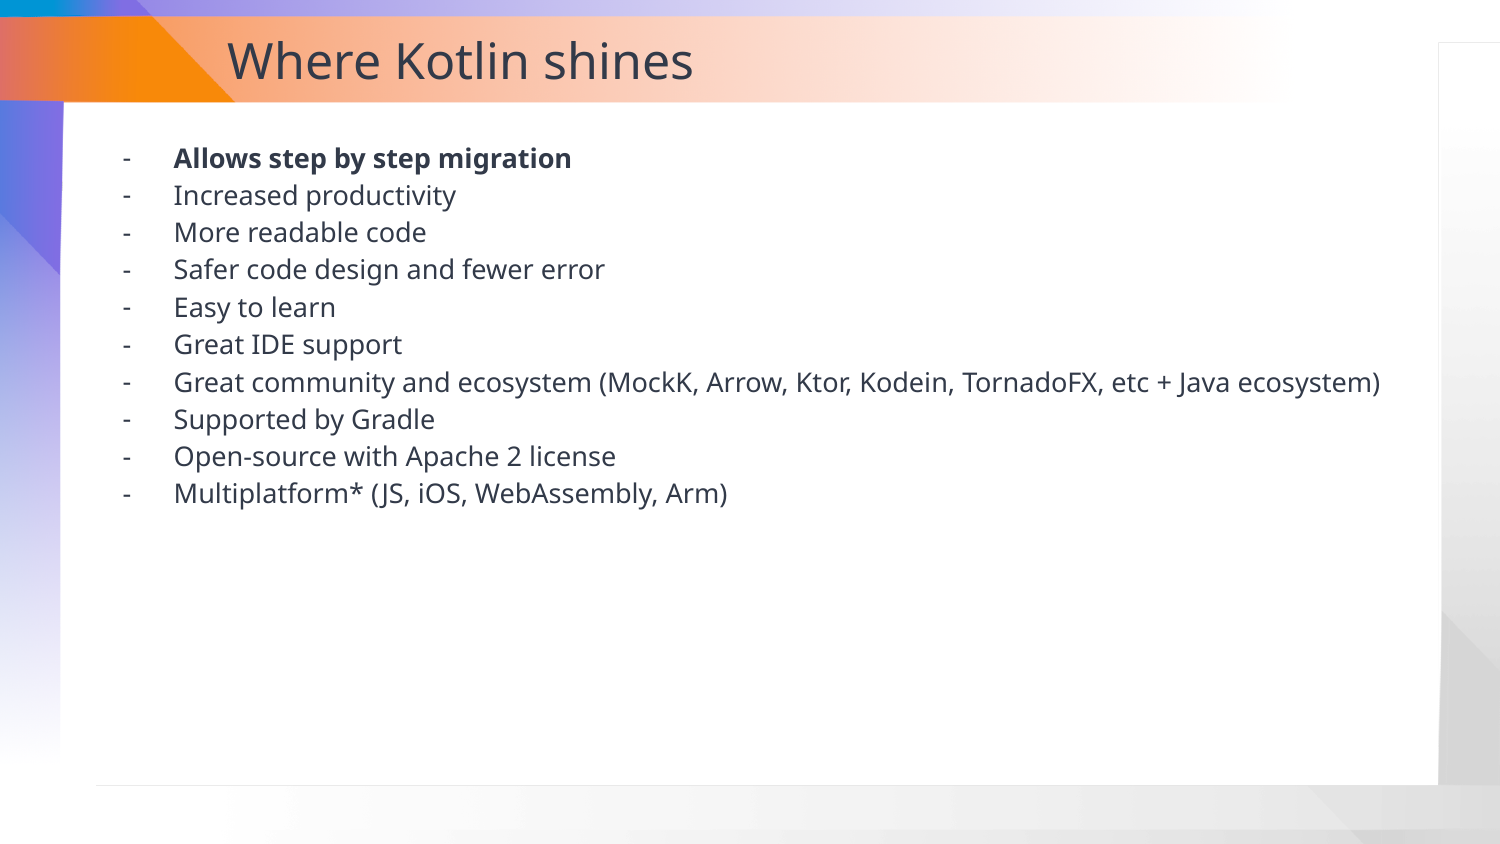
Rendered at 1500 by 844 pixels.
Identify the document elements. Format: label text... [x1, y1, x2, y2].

picture [0, 0, 1500, 844]
title Where Kotlin shines [212, 14, 1368, 121]
list Allows step by step migration Increased productivity More readable code Safer code design and fewer error Easy to learn Great IDE support Great community and ecosystem (MockK, Arrow, Ktor, Kodein, TornadoFX, etc + Java ecosystem) Supported by Gradle Open-source with Apache 2 license Multiplatform* (JS, iOS, WebAssembly, Arm) [83, 121, 1418, 764]
